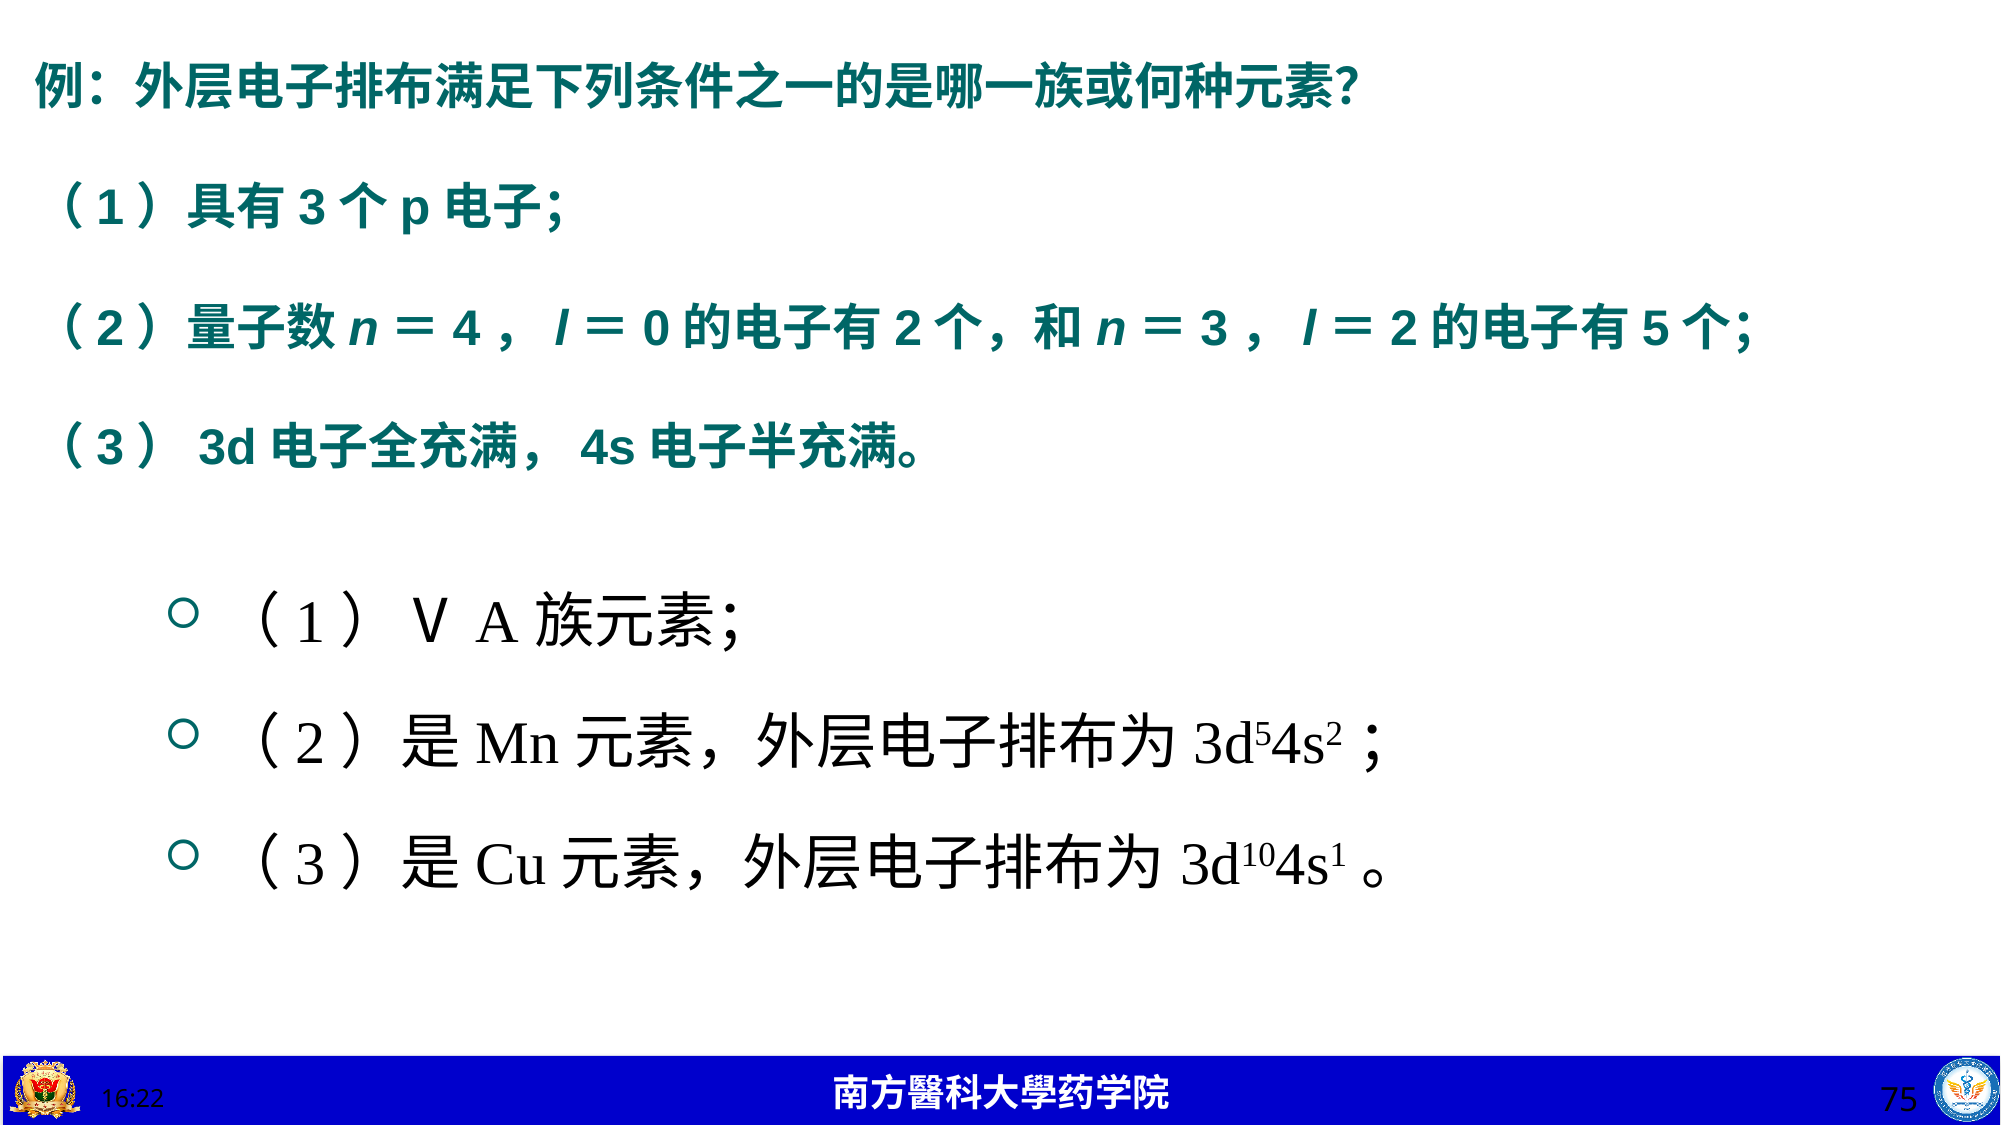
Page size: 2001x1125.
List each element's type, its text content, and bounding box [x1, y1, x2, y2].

title 例：外层电子排布满足下列条件之一的是哪一族或何种元素？ （1）具有3个p电子； （2）量子数n＝4，l＝0的电子有2个，和n＝3，l＝2的电子有5个； （3）3d电子全充满，4s电子半充满。 [19, 30, 1839, 483]
list （1）ⅤA族元素； （2）是Mn元素，外层电子排布为3d54s2； （3）是Cu元素，外层电子排布为3d104s1。 [149, 538, 1532, 904]
picture [3, 1057, 86, 1120]
picture [1934, 1057, 2000, 1122]
slide_number 75 [1466, 1055, 1934, 1125]
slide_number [85, 1061, 553, 1125]
